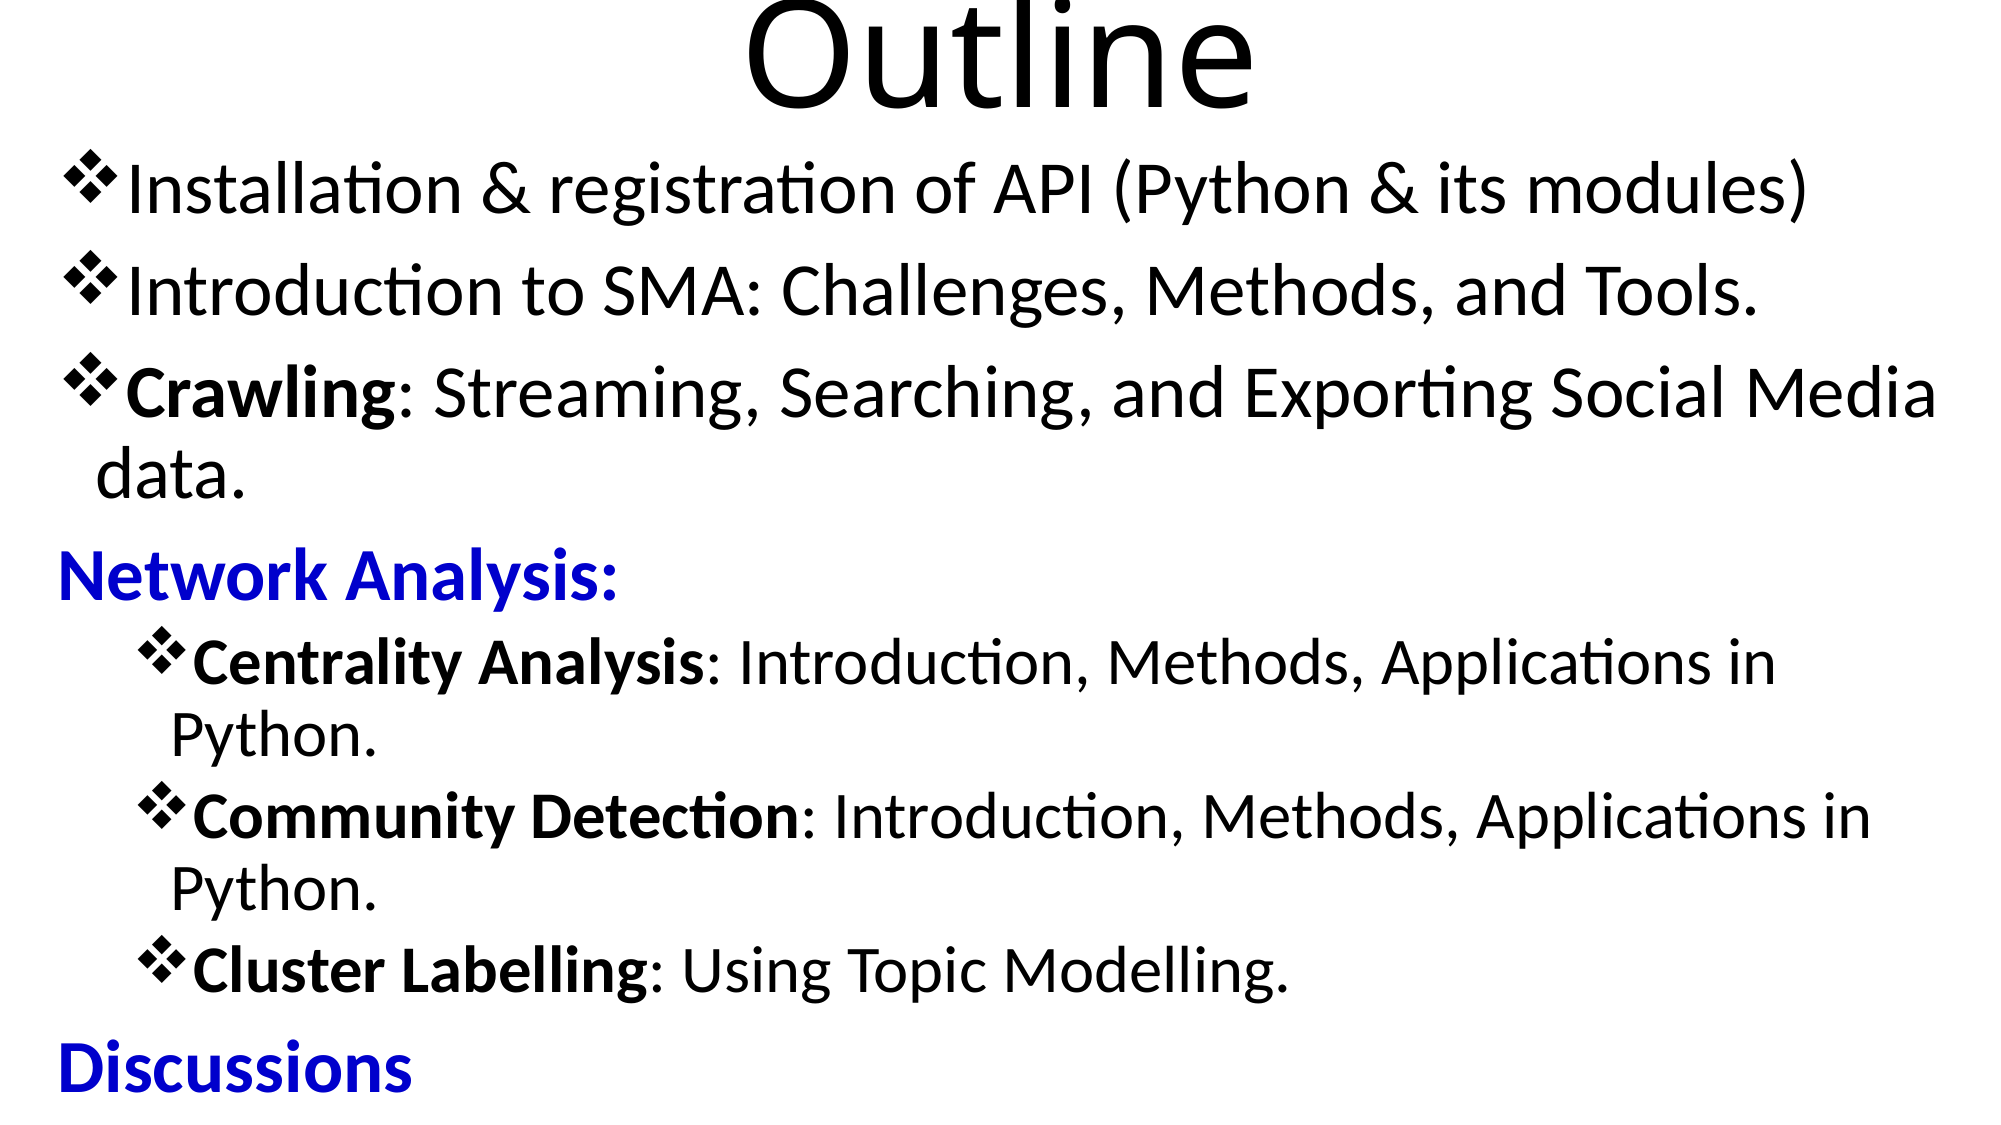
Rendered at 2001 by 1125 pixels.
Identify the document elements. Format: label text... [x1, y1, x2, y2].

list Installation & registration of API (Python & its modules) Introduction to SMA: Challenges, Methods, and Tools. Crawling: Streaming, Searching, and Exporting Social Media data. Network Analysis: Centrality Analysis: Introduction, Methods, Applications in Python. Community Detection: Introduction, Methods, Applications in Python. Cluster Labelling: Using Topic Modelling. Discussions [42, 141, 2000, 1094]
title Outline [137, 0, 1863, 119]
